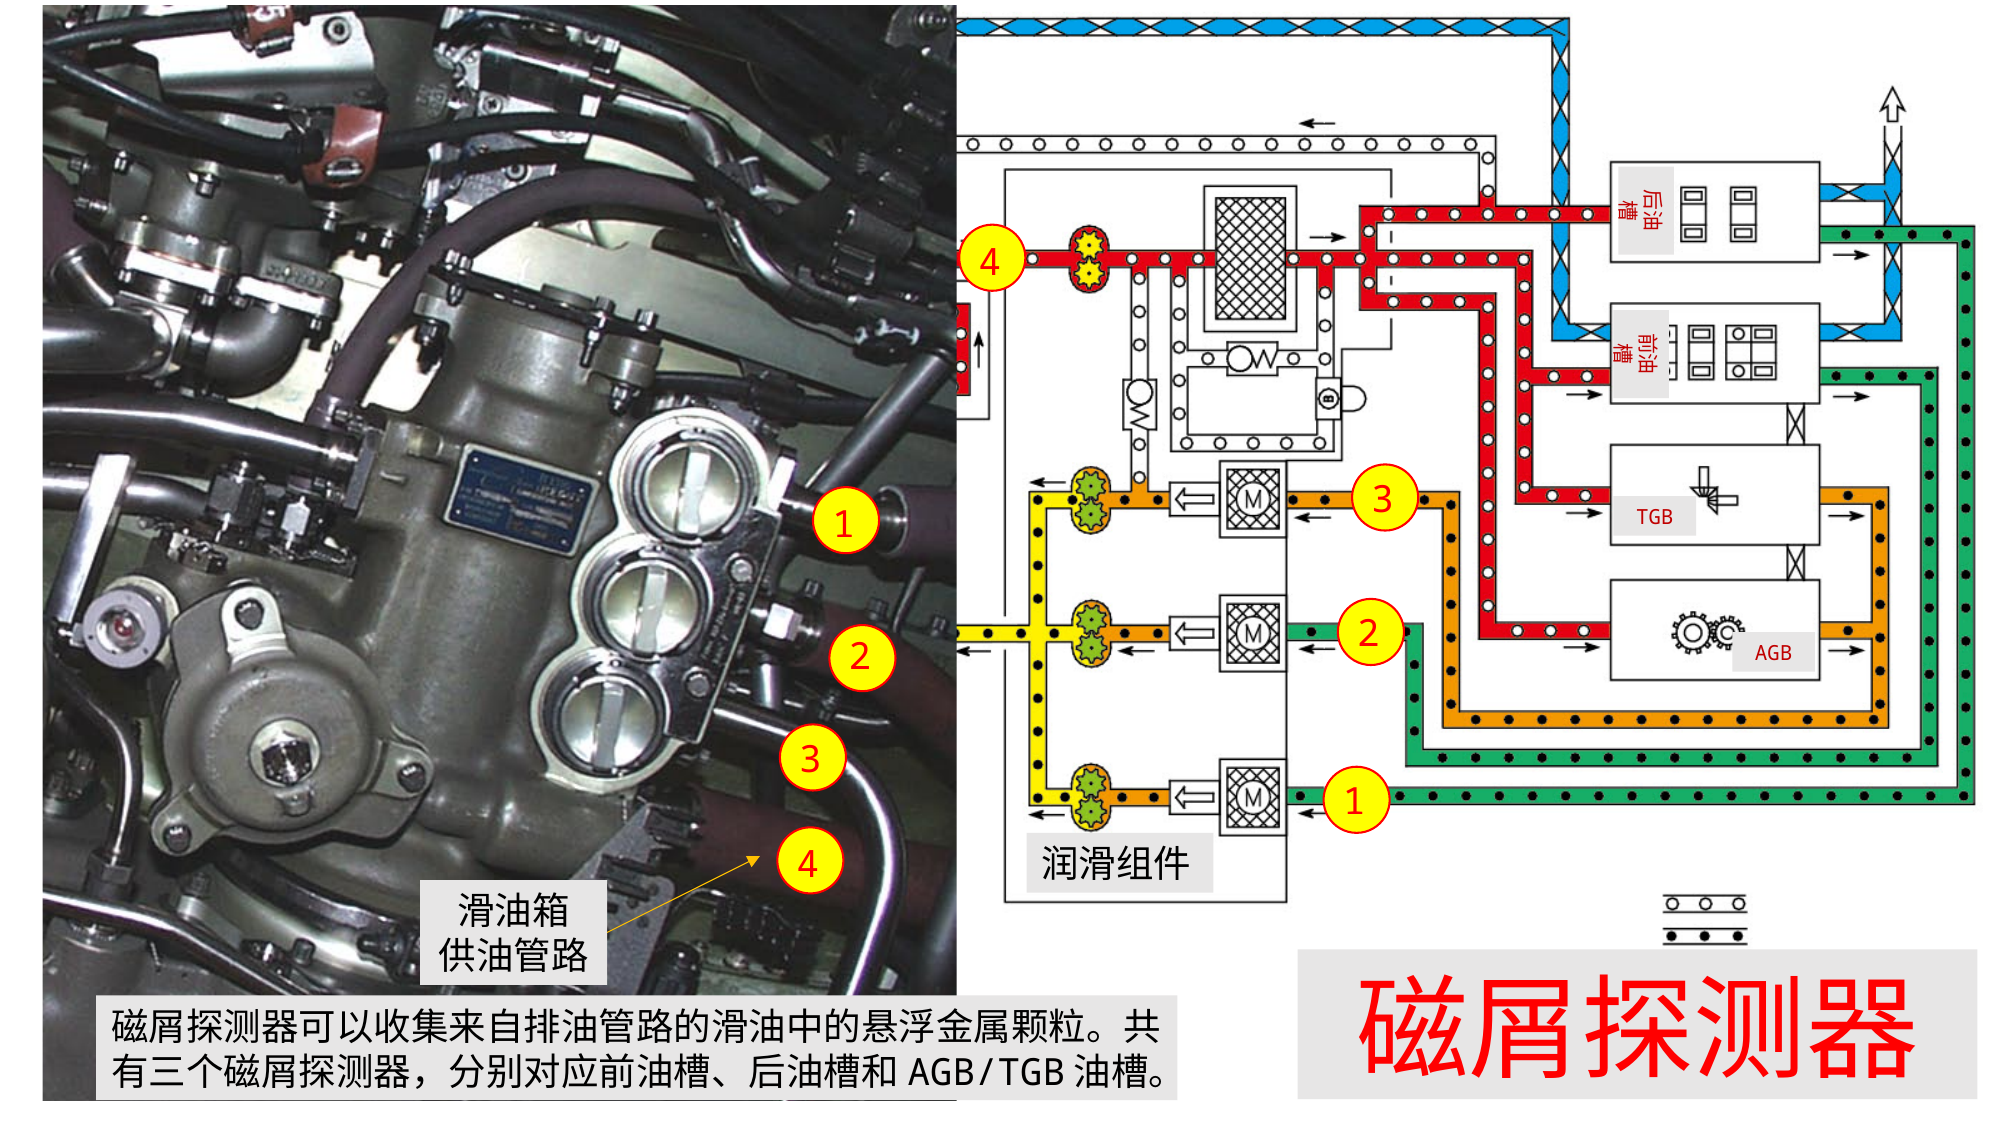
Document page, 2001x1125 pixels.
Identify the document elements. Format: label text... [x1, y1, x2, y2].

text_box 磁屑探测器可以收集来自排油管路的滑油中的悬浮金属颗粒。共有三个磁屑探测器，分别对应前油槽、后油槽和AGB/TGB油槽。 [957, 995, 1178, 1101]
text_box 磁屑探测器 [1297, 993, 1978, 1100]
picture [42, 2, 1993, 1101]
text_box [606, 856, 760, 934]
